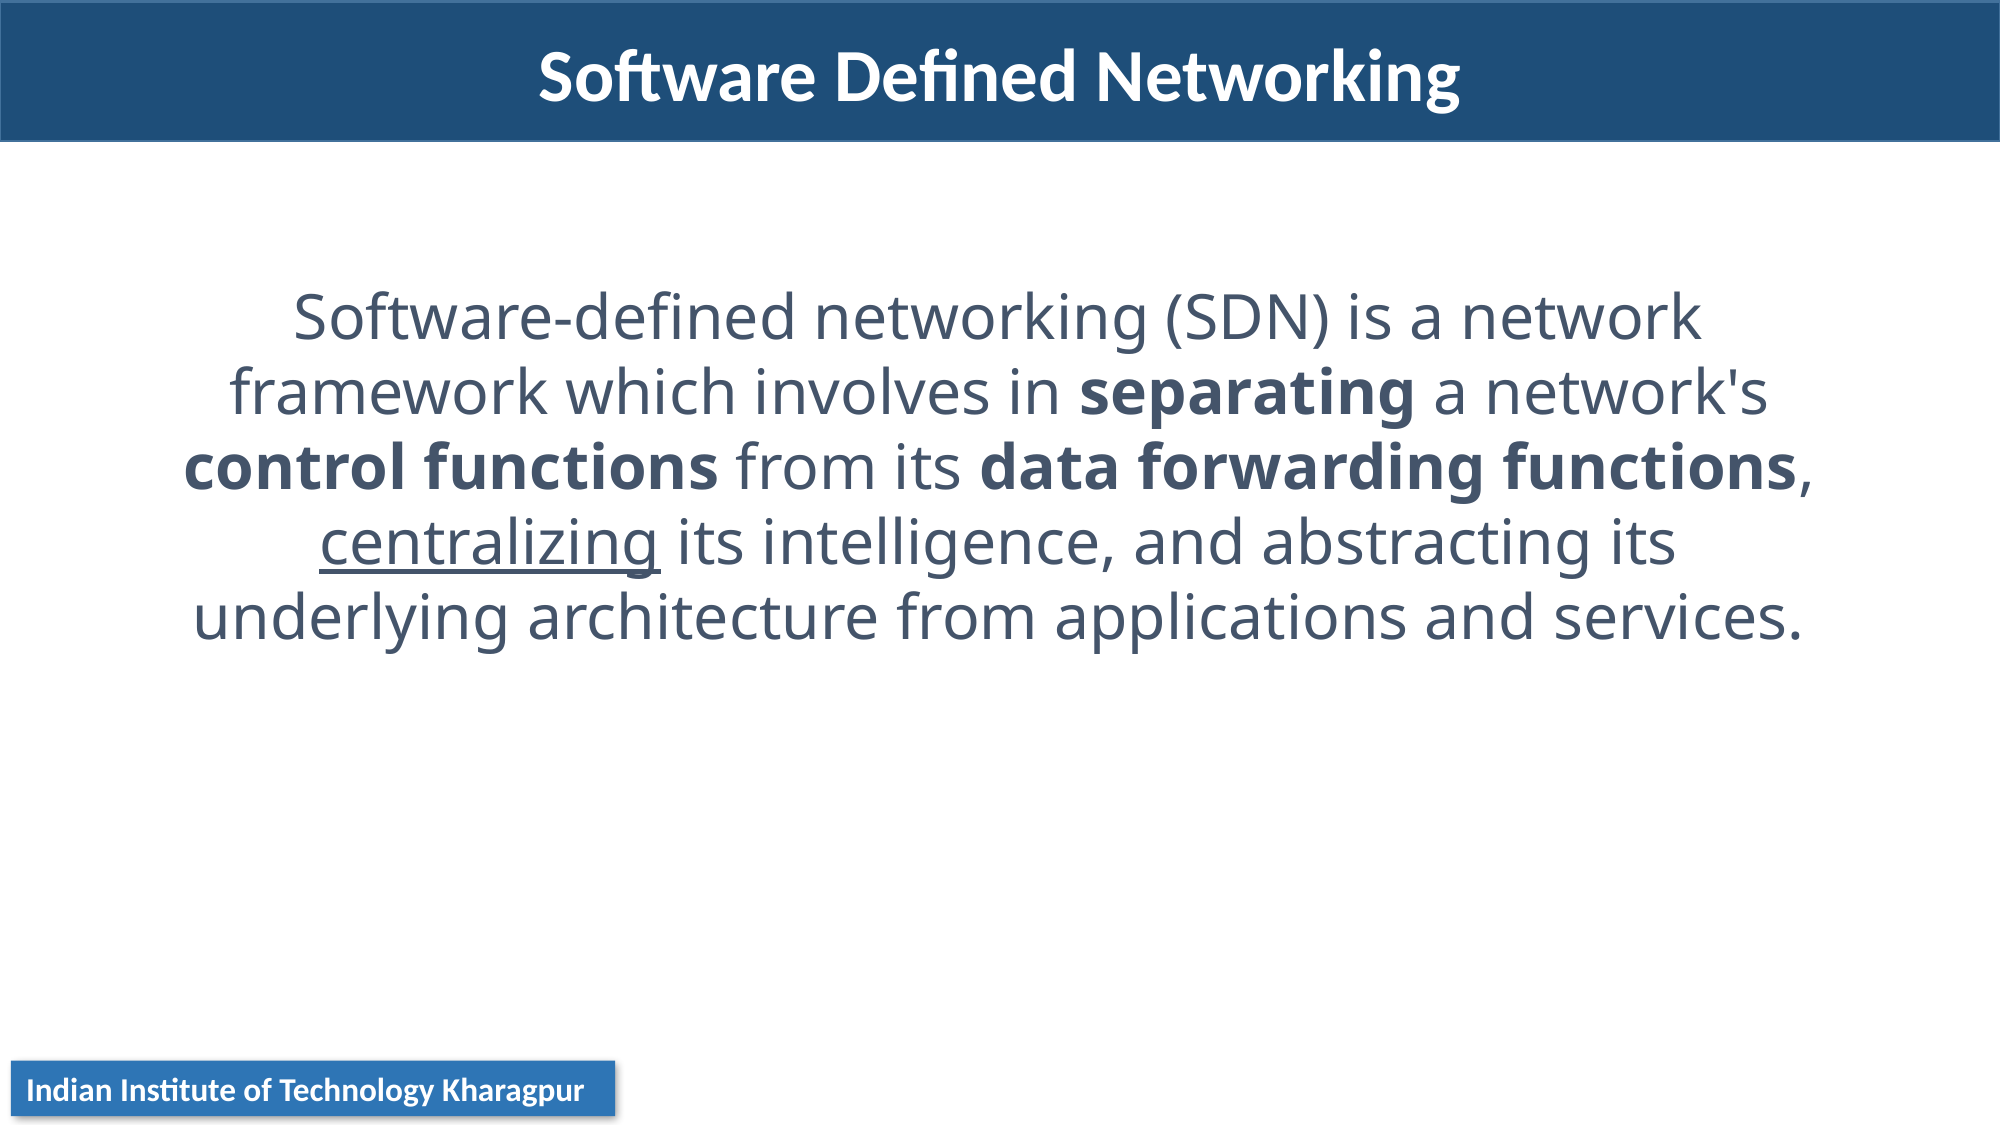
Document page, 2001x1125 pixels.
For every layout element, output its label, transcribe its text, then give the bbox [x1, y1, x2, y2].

text_box Software Defined Networking [0, 1, 2000, 141]
text_box Indian Institute of Technology Kharagpur [10, 1060, 616, 1117]
text_box Software-defined networking (SDN) is a network framework which involves in separating a network's control functions from its data forwarding functions, centralizing its intelligence, and abstracting its underlying architecture from applications and services. [158, 262, 1841, 915]
